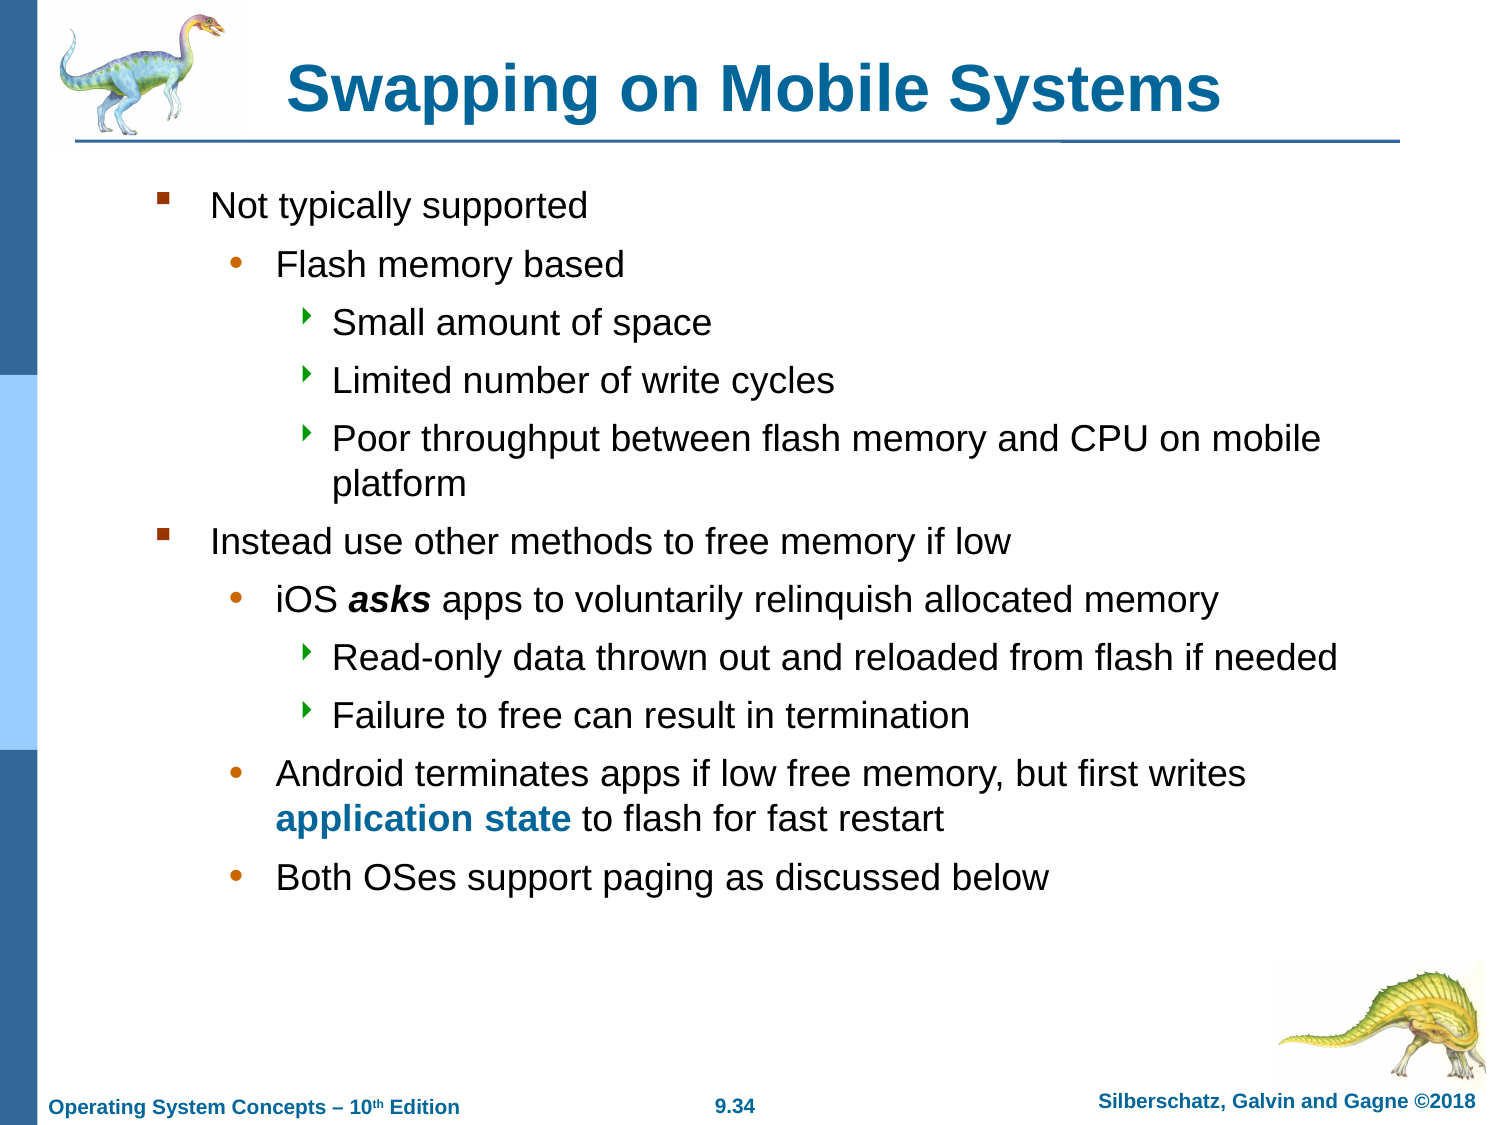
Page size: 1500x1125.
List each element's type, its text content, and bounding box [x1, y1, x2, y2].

picture [1275, 959, 1486, 1090]
picture [46, 0, 243, 149]
list Not typically supported Flash memory based Small amount of space Limited number of write cycles Poor throughput between flash memory and CPU on mobile platform Instead use other methods to free memory if low iOS asks apps to voluntarily relinquish allocated memory Read-only data thrown out and reloaded from flash if needed Failure to free can result in termination Android terminates apps if low free memory, but first writes application state to flash for fast restart Both OSes support paging as discussed below [138, 173, 1406, 984]
title Swapping on Mobile Systems [80, 38, 1431, 133]
